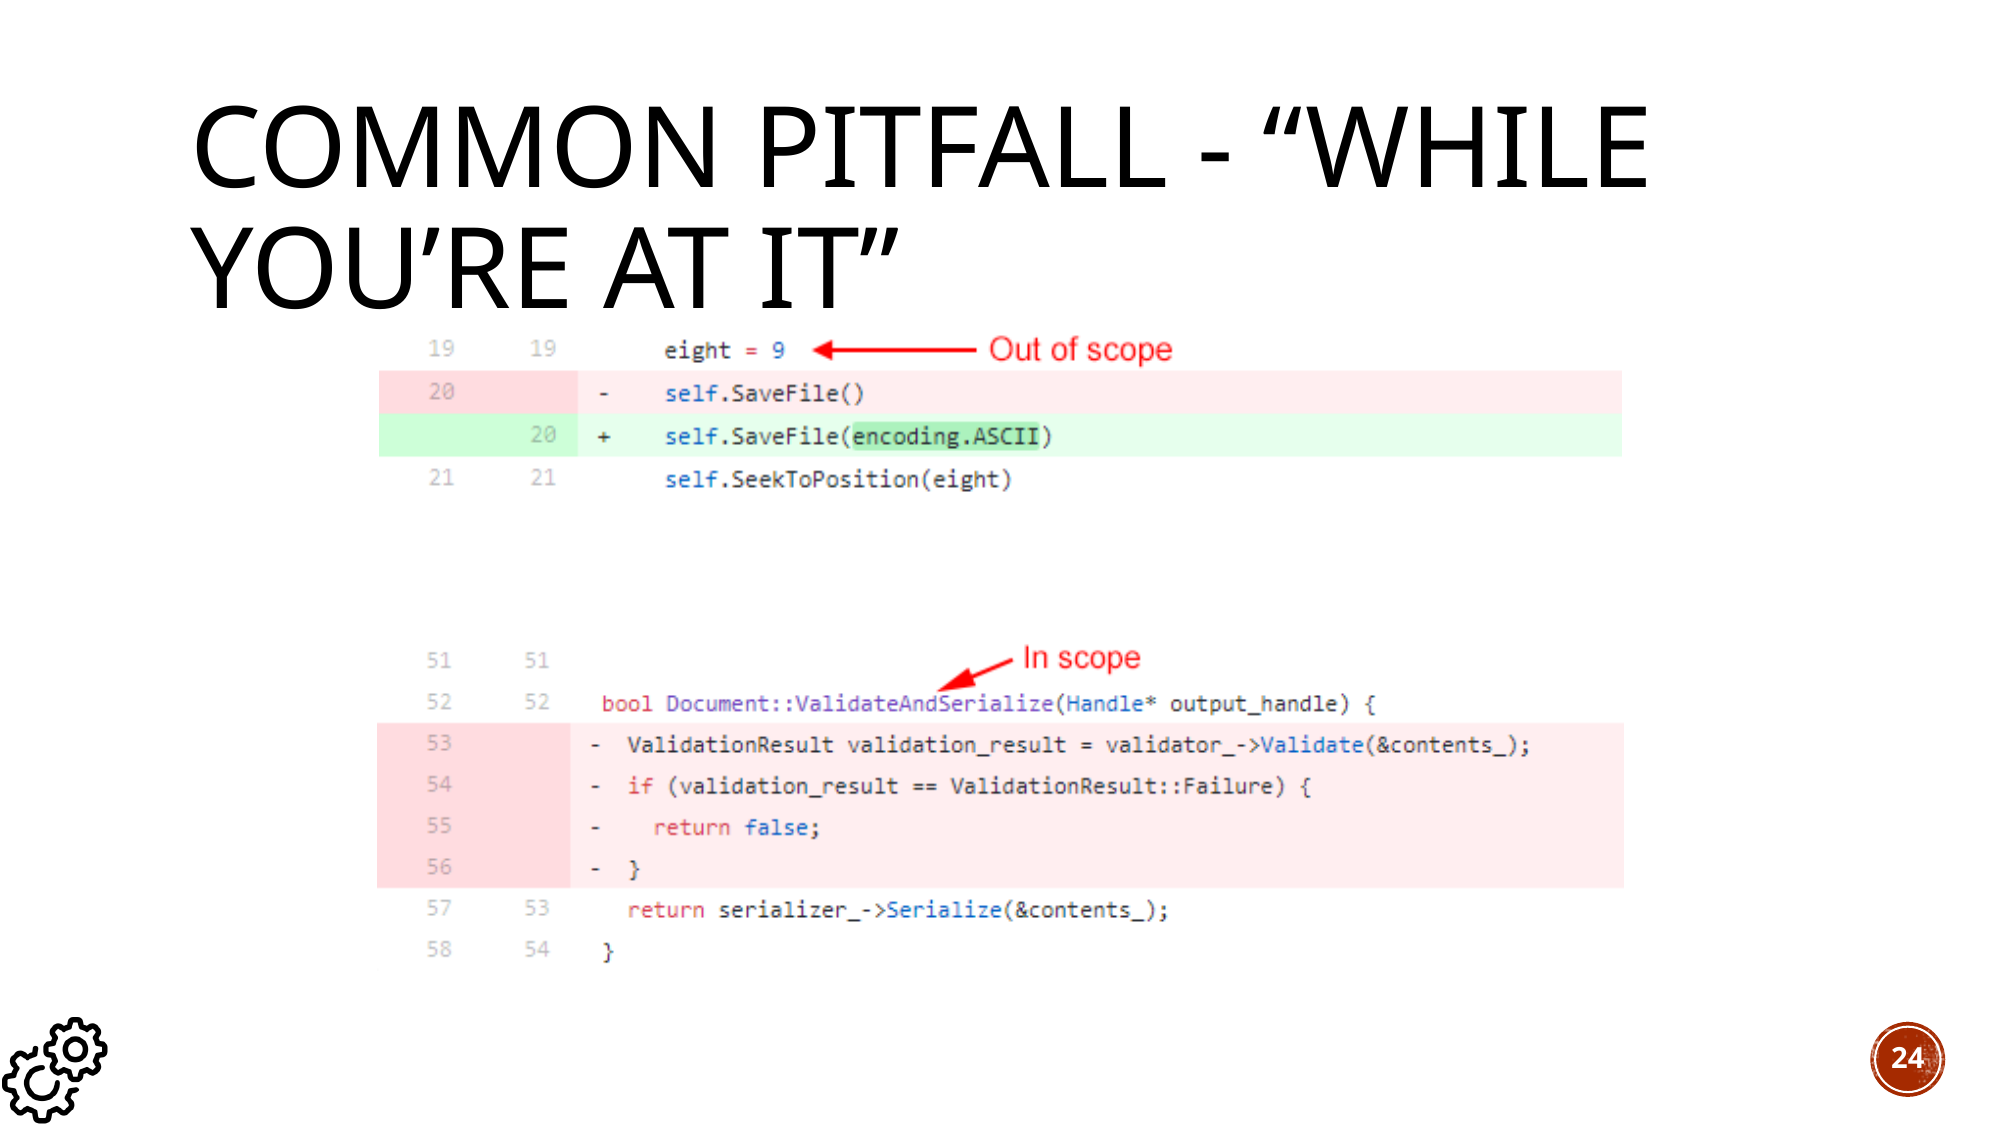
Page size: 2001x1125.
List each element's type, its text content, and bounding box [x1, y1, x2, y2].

slide_number 24 [1855, 1028, 1961, 1089]
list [382, 325, 1620, 493]
picture [0, 1015, 109, 1125]
title Common Pitfall - “While you’re at it” [175, 79, 1826, 344]
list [383, 645, 1621, 967]
